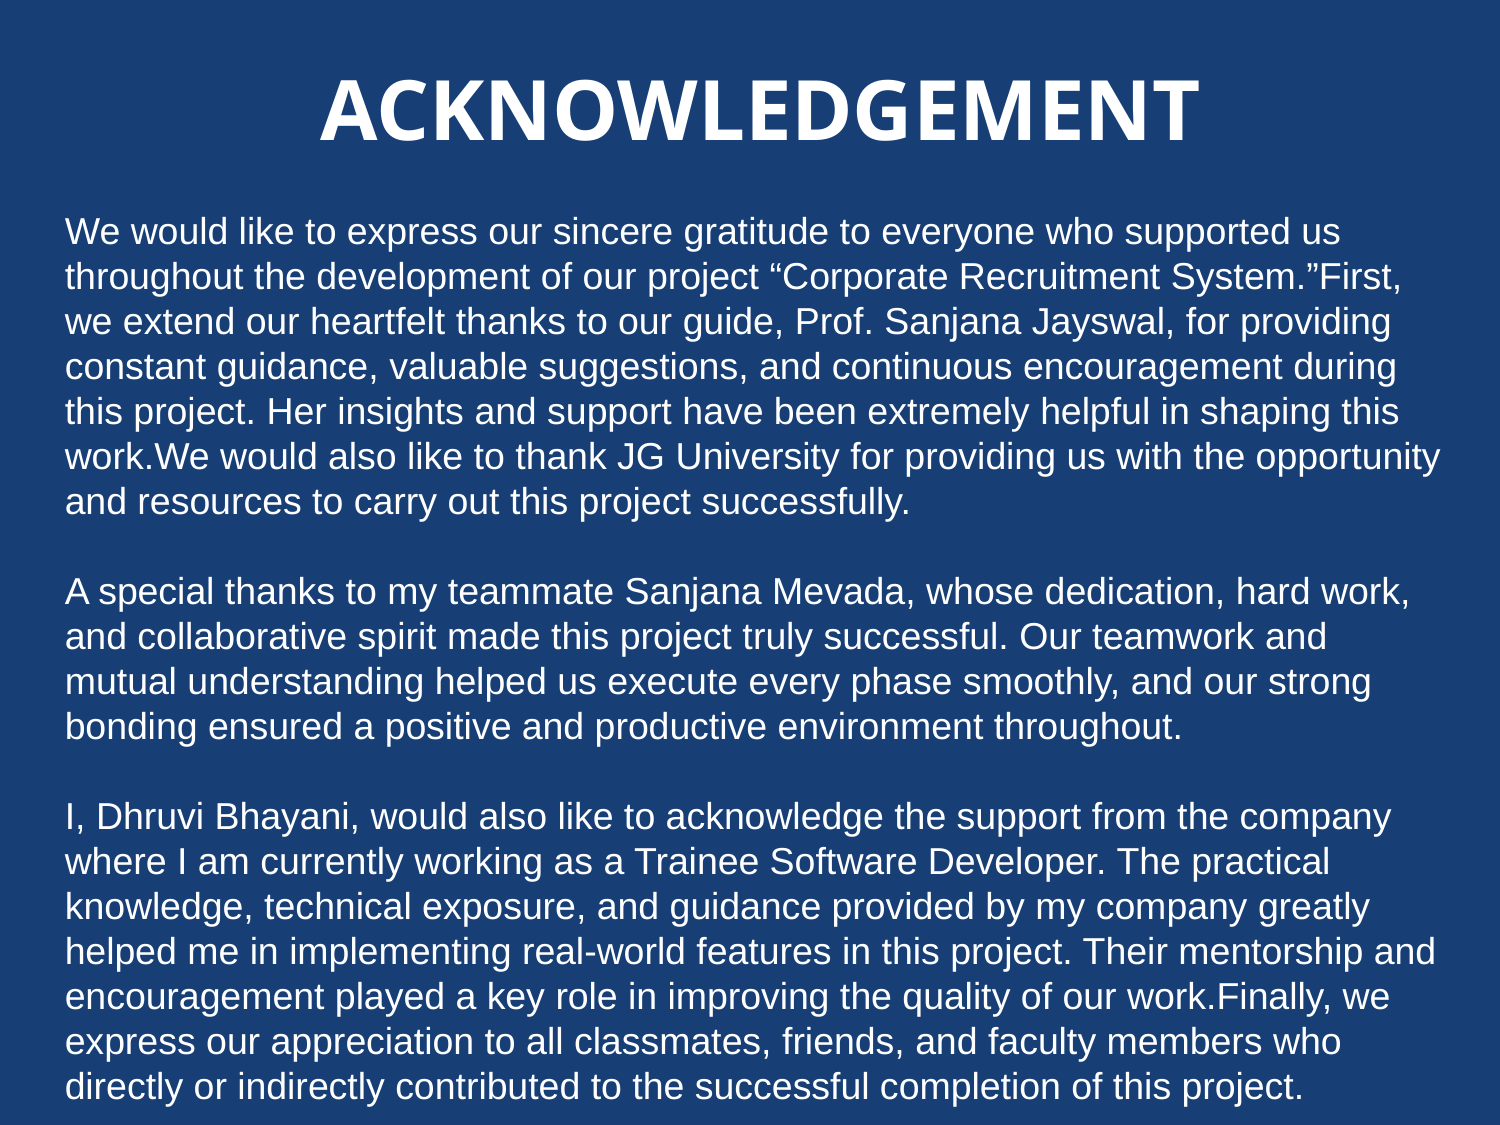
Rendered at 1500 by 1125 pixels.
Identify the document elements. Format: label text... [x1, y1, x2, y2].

text_box ACKNOWLEDGEMENT [0, 49, 1500, 265]
text_box We would like to express our sincere gratitude to everyone who supported us throughout the development of our project “Corporate Recruitment System.”First, we extend our heartfelt thanks to our guide, Prof. Sanjana Jayswal, for providing constant guidance, valuable suggestions, and continuous encouragement during this project. Her insights and support have been extremely helpful in shaping this work.We would also like to thank JG University for providing us with the opportunity and resources to carry out this project successfully. A special thanks to my teammate Sanjana Mevada, whose dedication, hard work, and collaborative spirit made this project truly successful. Our teamwork and mutual understanding helped us execute every phase smoothly, and our strong bonding ensured a positive and productive environment throughout. I, Dhruvi Bhayani, would also like to acknowledge the support from the company where I am currently working as a Trainee Software Developer. The practical knowledge, technical exposure, and guidance provided by my company greatly helped me in implementing real-world features in this project. Their mentorship and encouragement played a key role in improving the quality of our work.Finally, we express our appreciation to all classmates, friends, and faculty members who directly or indirectly contributed to the successful completion of this project. [49, 199, 1463, 1115]
